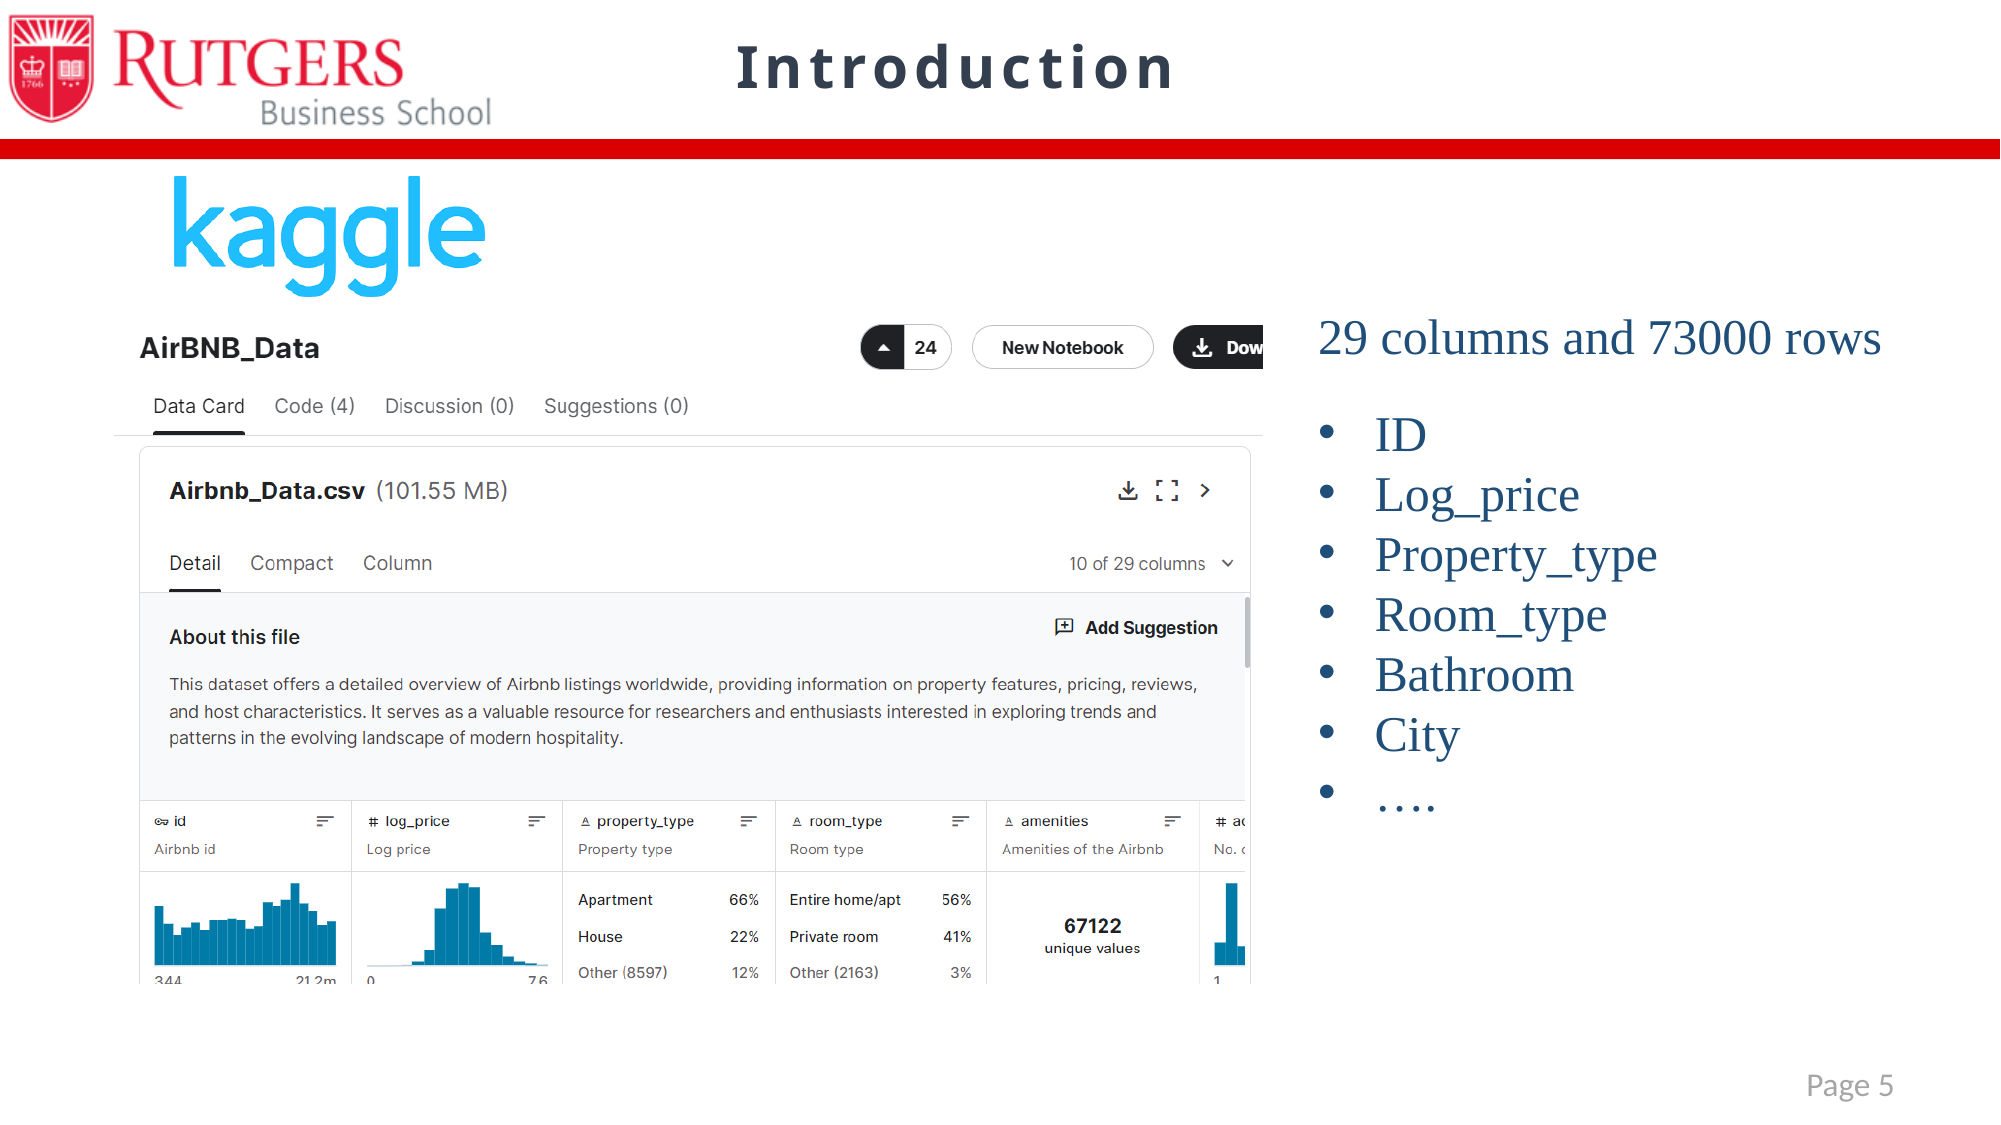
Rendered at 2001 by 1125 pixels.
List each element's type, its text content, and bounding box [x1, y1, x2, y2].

picture [3, 6, 507, 138]
picture [114, 321, 1263, 984]
text_box 29 columns and 73000 rows [1303, 297, 1980, 372]
text_box Introduction [721, 22, 1190, 108]
text_box ID Log_price Property_type Room_type Bathroom City …. [1303, 394, 1980, 829]
picture [174, 176, 485, 297]
